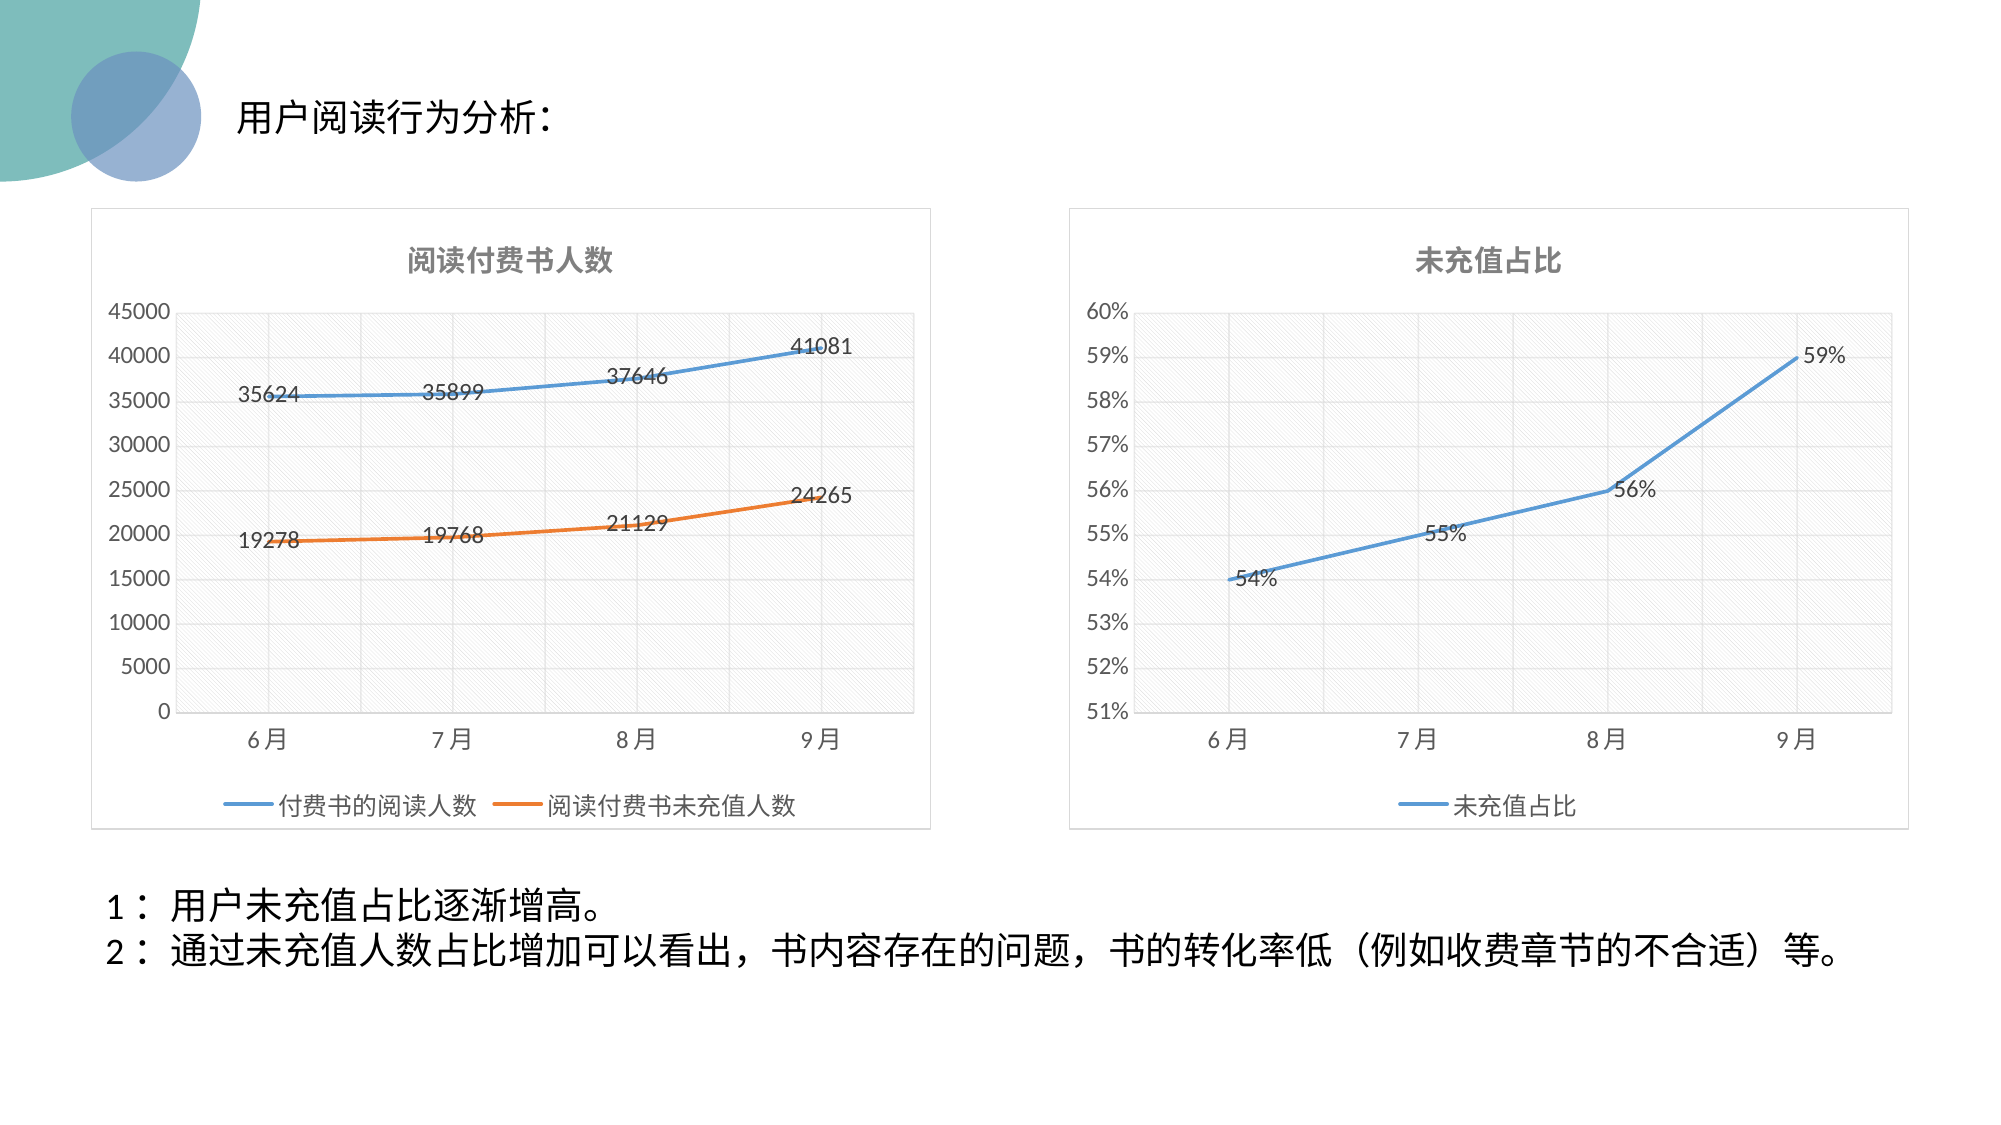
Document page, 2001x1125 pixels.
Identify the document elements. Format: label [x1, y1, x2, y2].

text_box [221, 86, 871, 146]
chart [1068, 207, 1910, 830]
text_box [90, 874, 1840, 1025]
chart [90, 207, 932, 830]
text_box [0, 0, 203, 183]
